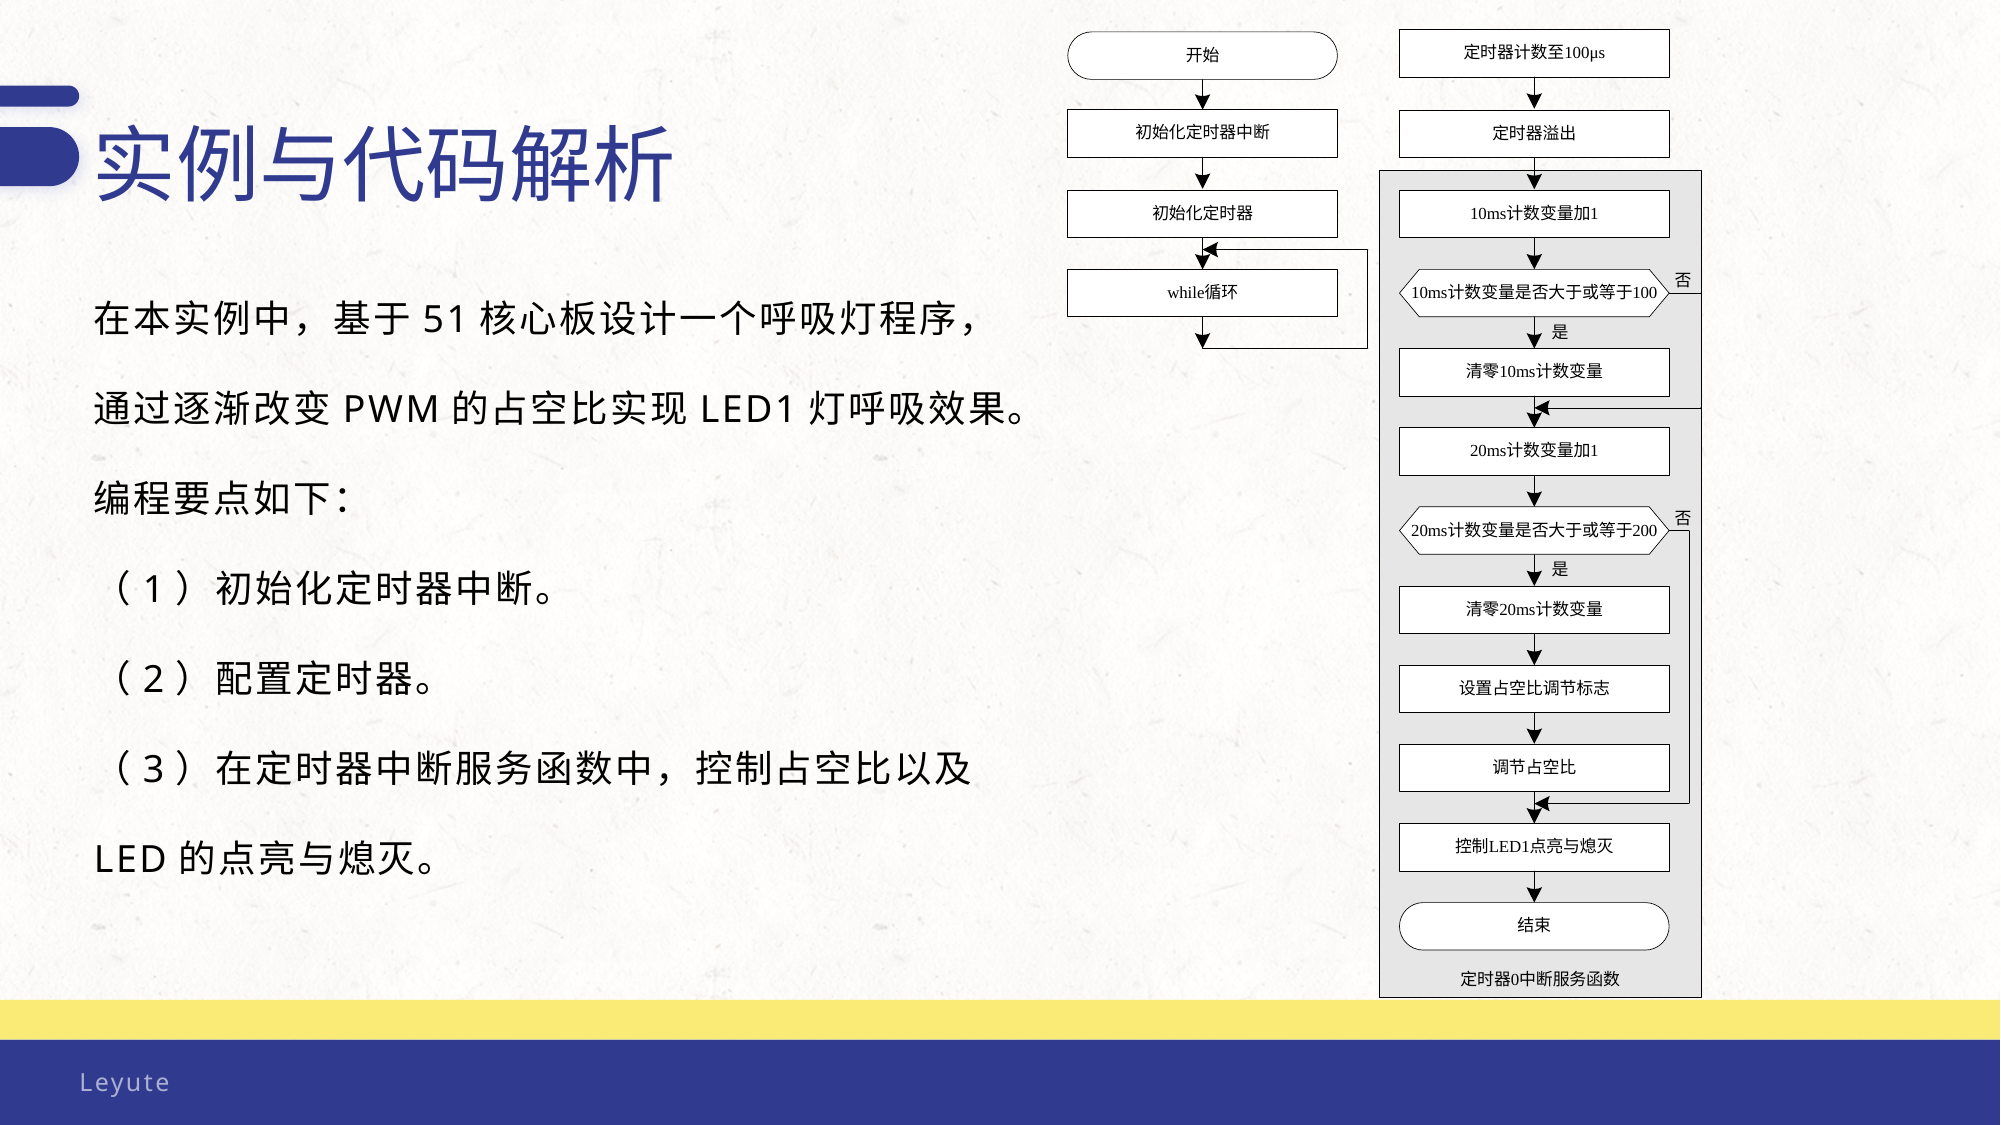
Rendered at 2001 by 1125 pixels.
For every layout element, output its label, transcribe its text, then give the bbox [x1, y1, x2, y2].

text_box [1035, 16, 1752, 1021]
picture [0, 0, 2001, 1125]
text_box 实例与代码解析 [78, 104, 691, 220]
text_box 在本实例中，基于51核心板设计一个呼吸灯程序，通过逐渐改变PWM的占空比实现LED1灯呼吸效果。 编程要点如下： （1）初始化定时器中断。 （2）配置定时器。 （3）在定时器中断服务函数中，控制占空比以及LED的点亮与熄灭。 [79, 242, 1035, 888]
